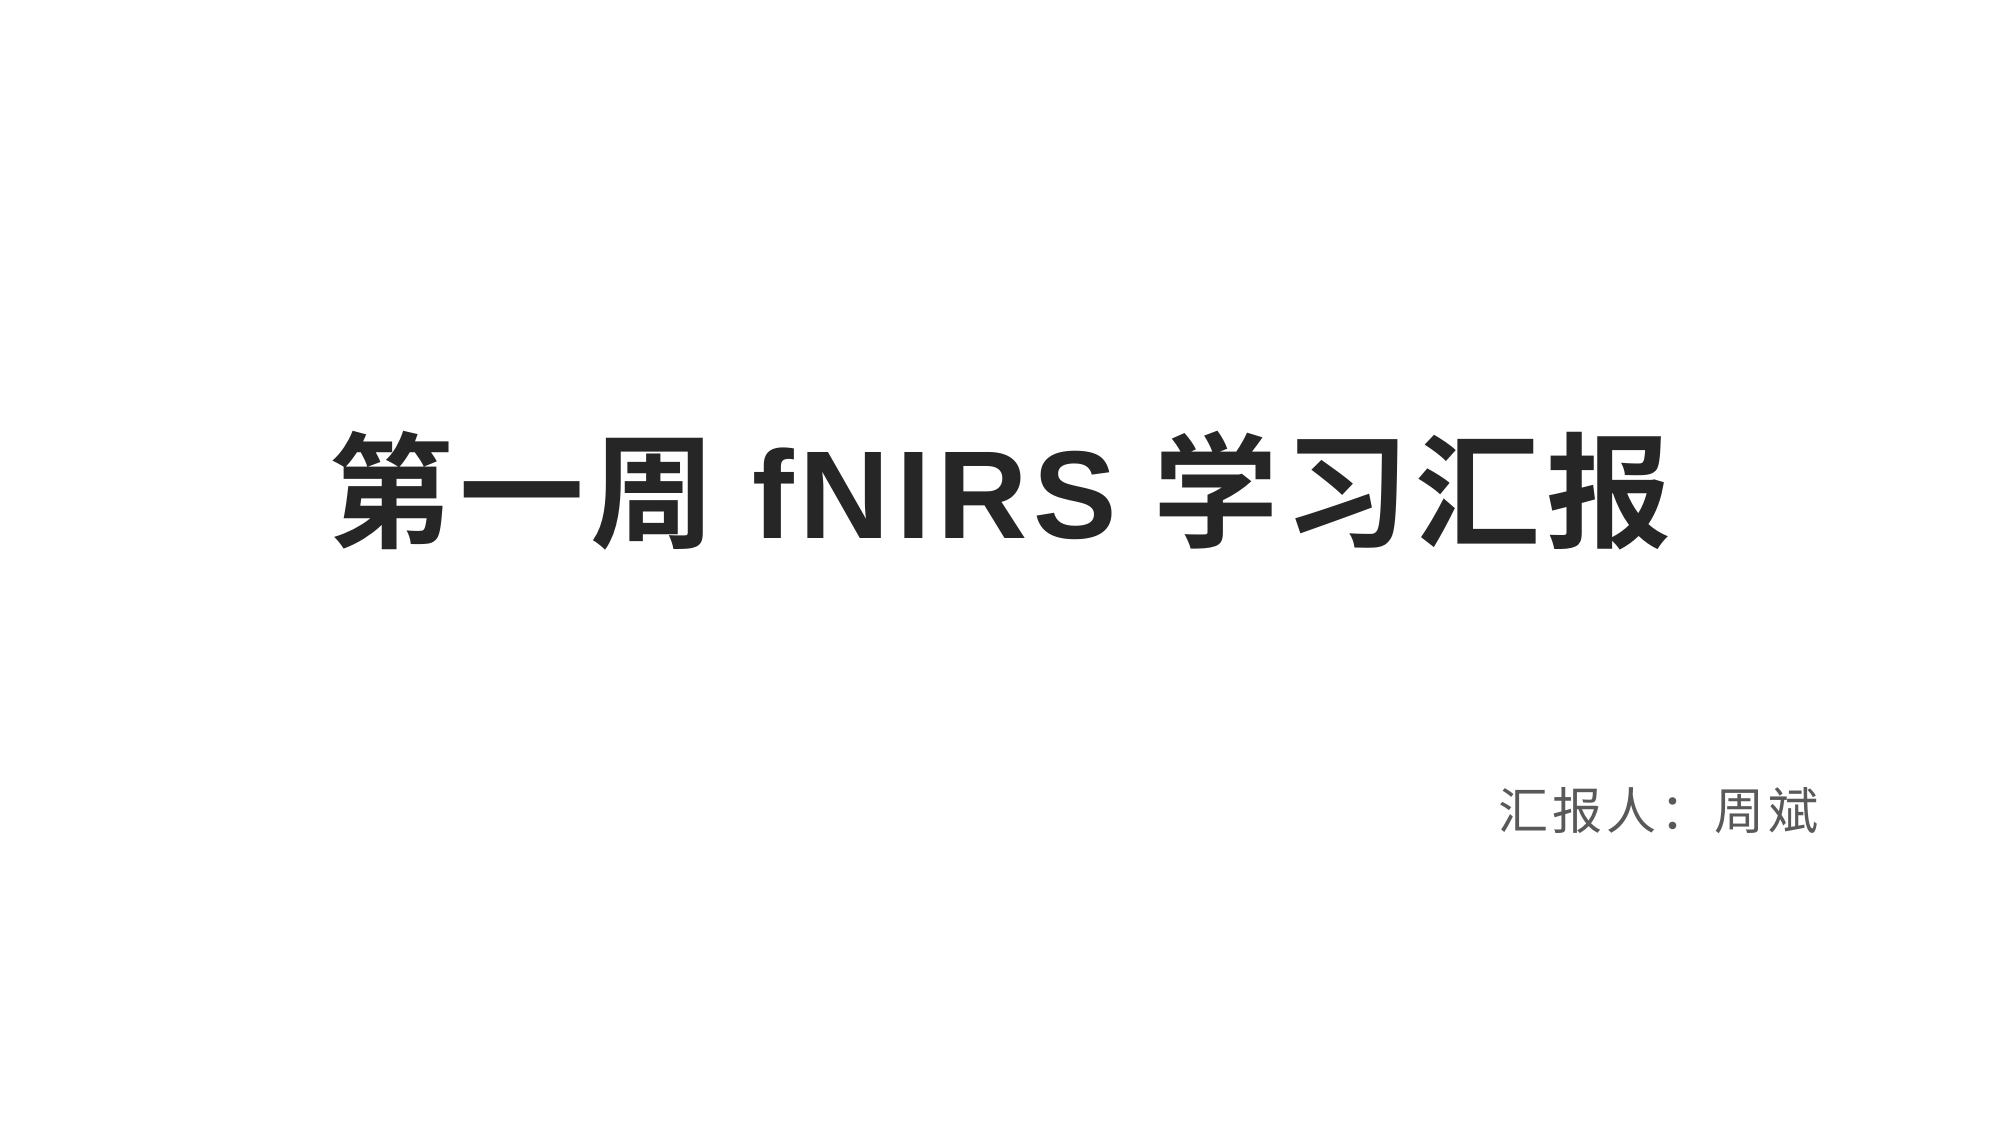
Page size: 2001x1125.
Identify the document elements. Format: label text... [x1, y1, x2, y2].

subtitle 汇报人：周斌 [226, 766, 1834, 1008]
title 第一周fNIRS学习汇报 [196, 149, 1805, 572]
